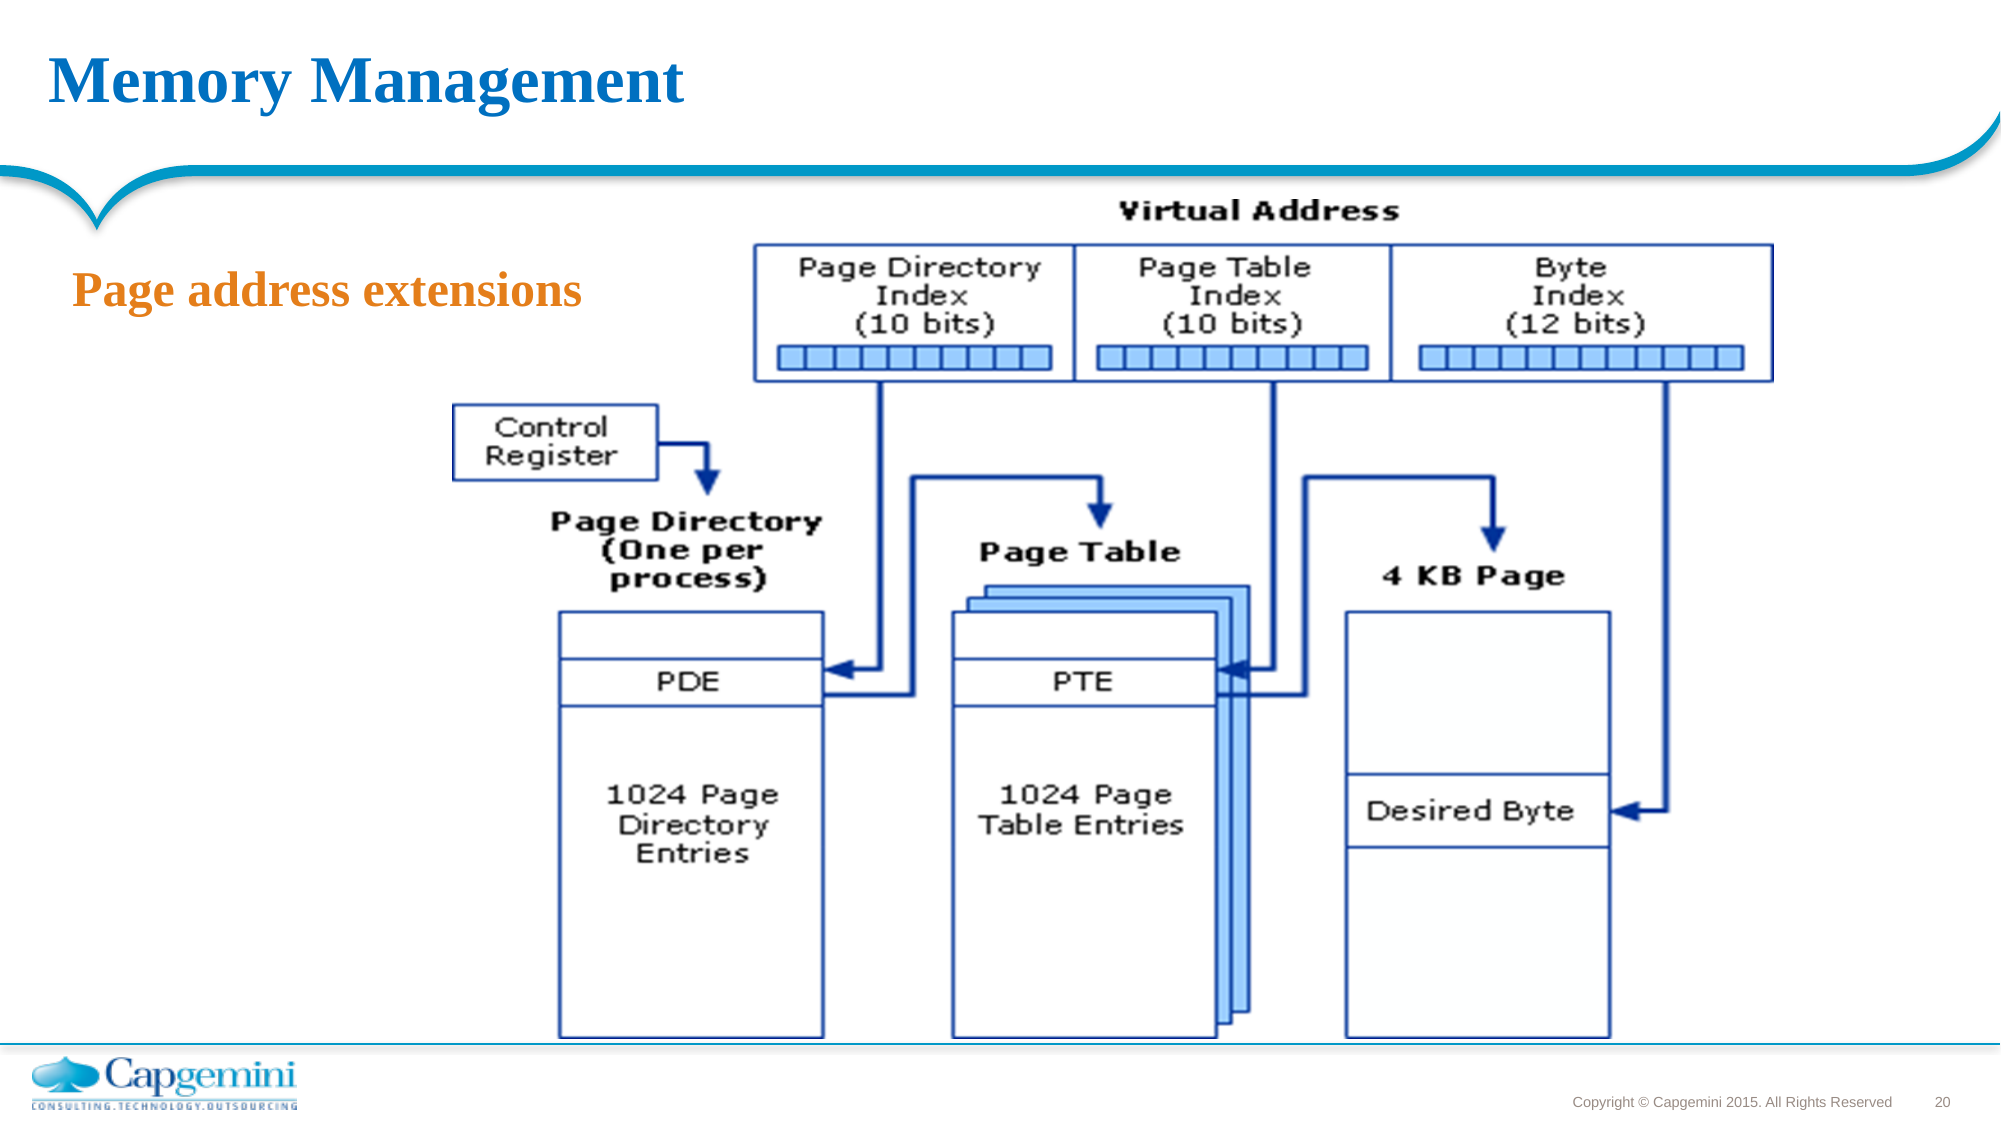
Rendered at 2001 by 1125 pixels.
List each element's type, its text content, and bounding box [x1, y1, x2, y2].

title Memory Management [0, 0, 2000, 165]
picture [32, 1056, 297, 1110]
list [451, 198, 1774, 1039]
text_box Page address extensions [57, 249, 446, 325]
